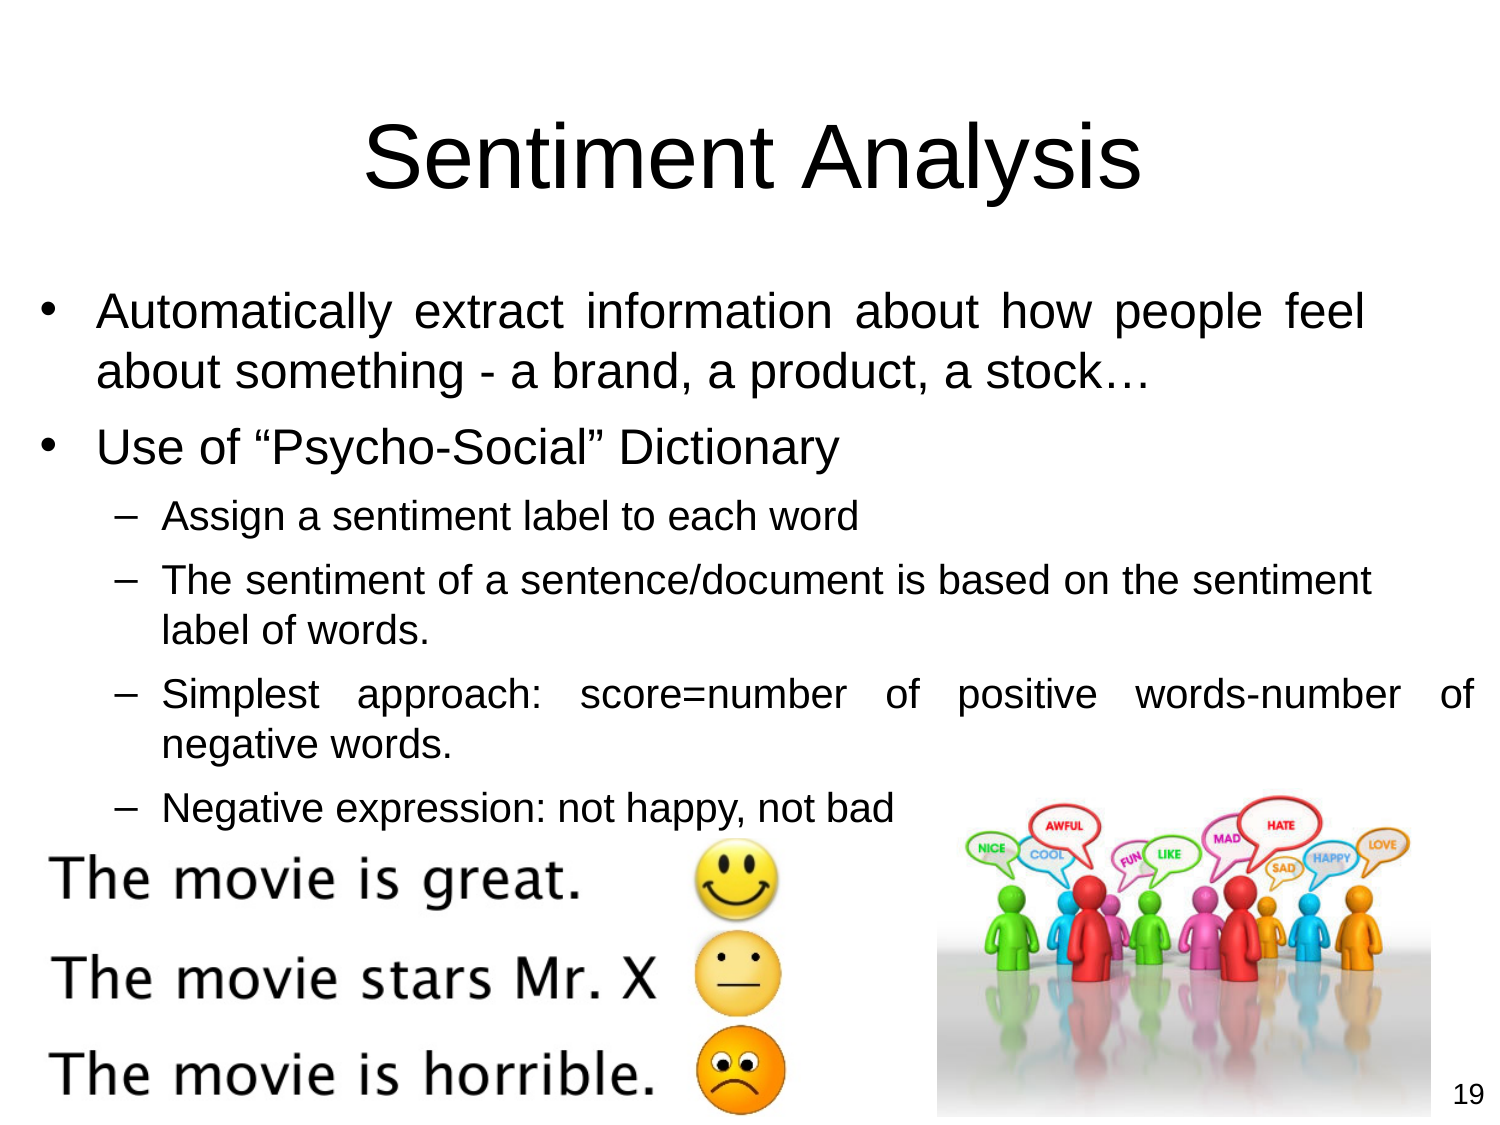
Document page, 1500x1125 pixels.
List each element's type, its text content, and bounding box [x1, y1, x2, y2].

slide_number 19 [1448, 1075, 1490, 1125]
text_box Automatically extract information about how people feel about something - a brand, a product, a stock… Use of “Psycho-Social” Dictionary Assign a sentiment label to each word The sentiment of a sentence/document is based on the sentiment label of words. Simplest approach: score=number of positive words-number of negative words. Negative expression: not happy, not bad [37, 278, 1475, 832]
picture [937, 788, 1432, 1118]
picture [34, 838, 801, 1118]
title Sentiment Analysis [169, 96, 1331, 278]
